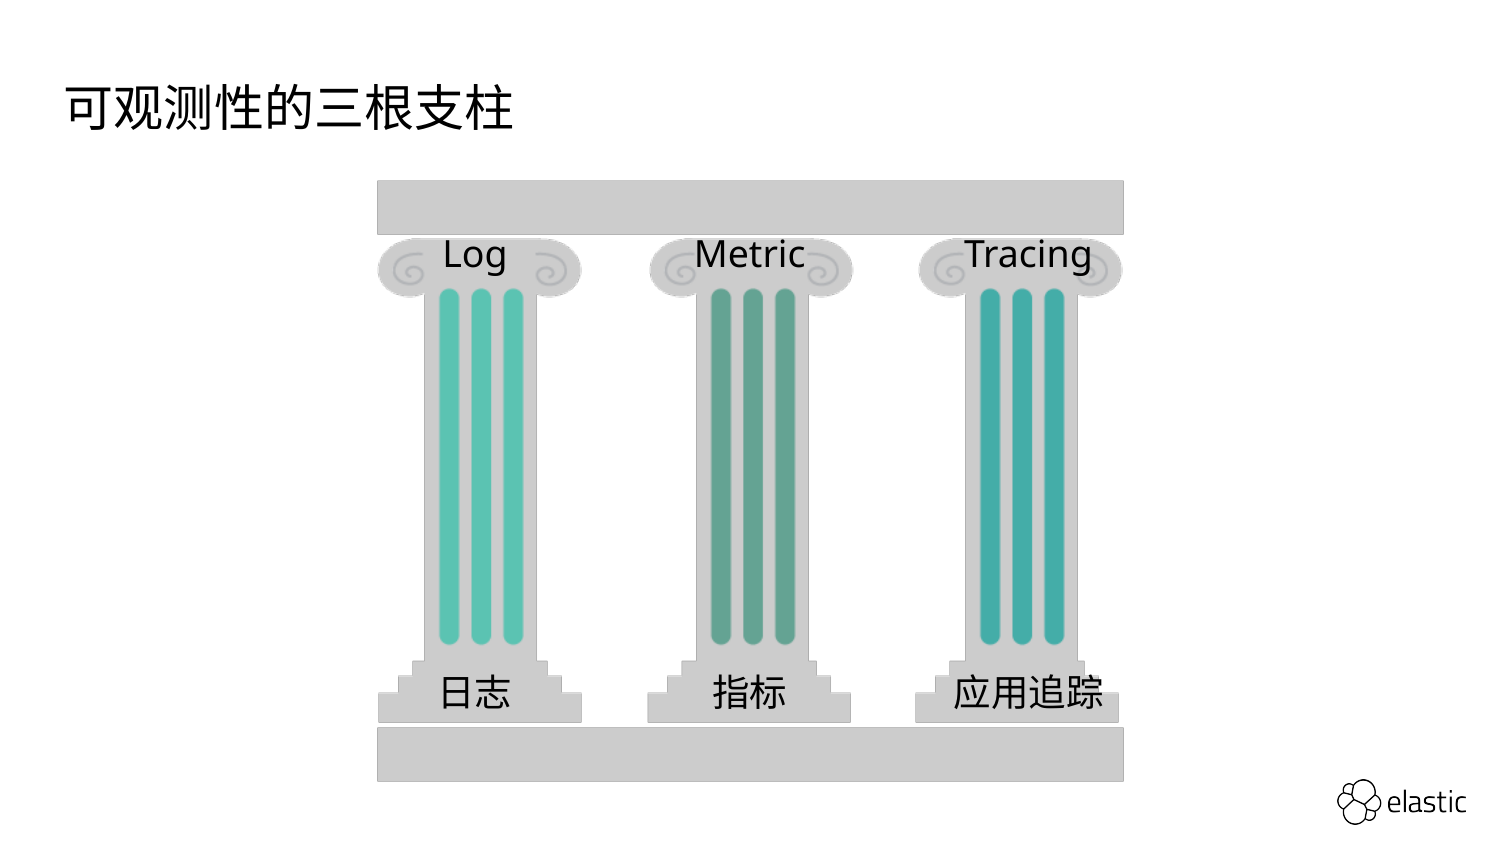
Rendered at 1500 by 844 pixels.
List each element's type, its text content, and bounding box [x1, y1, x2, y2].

picture [358, 92, 1142, 844]
picture [1337, 779, 1466, 825]
title 可观测性的三根支柱 [55, 0, 1363, 144]
